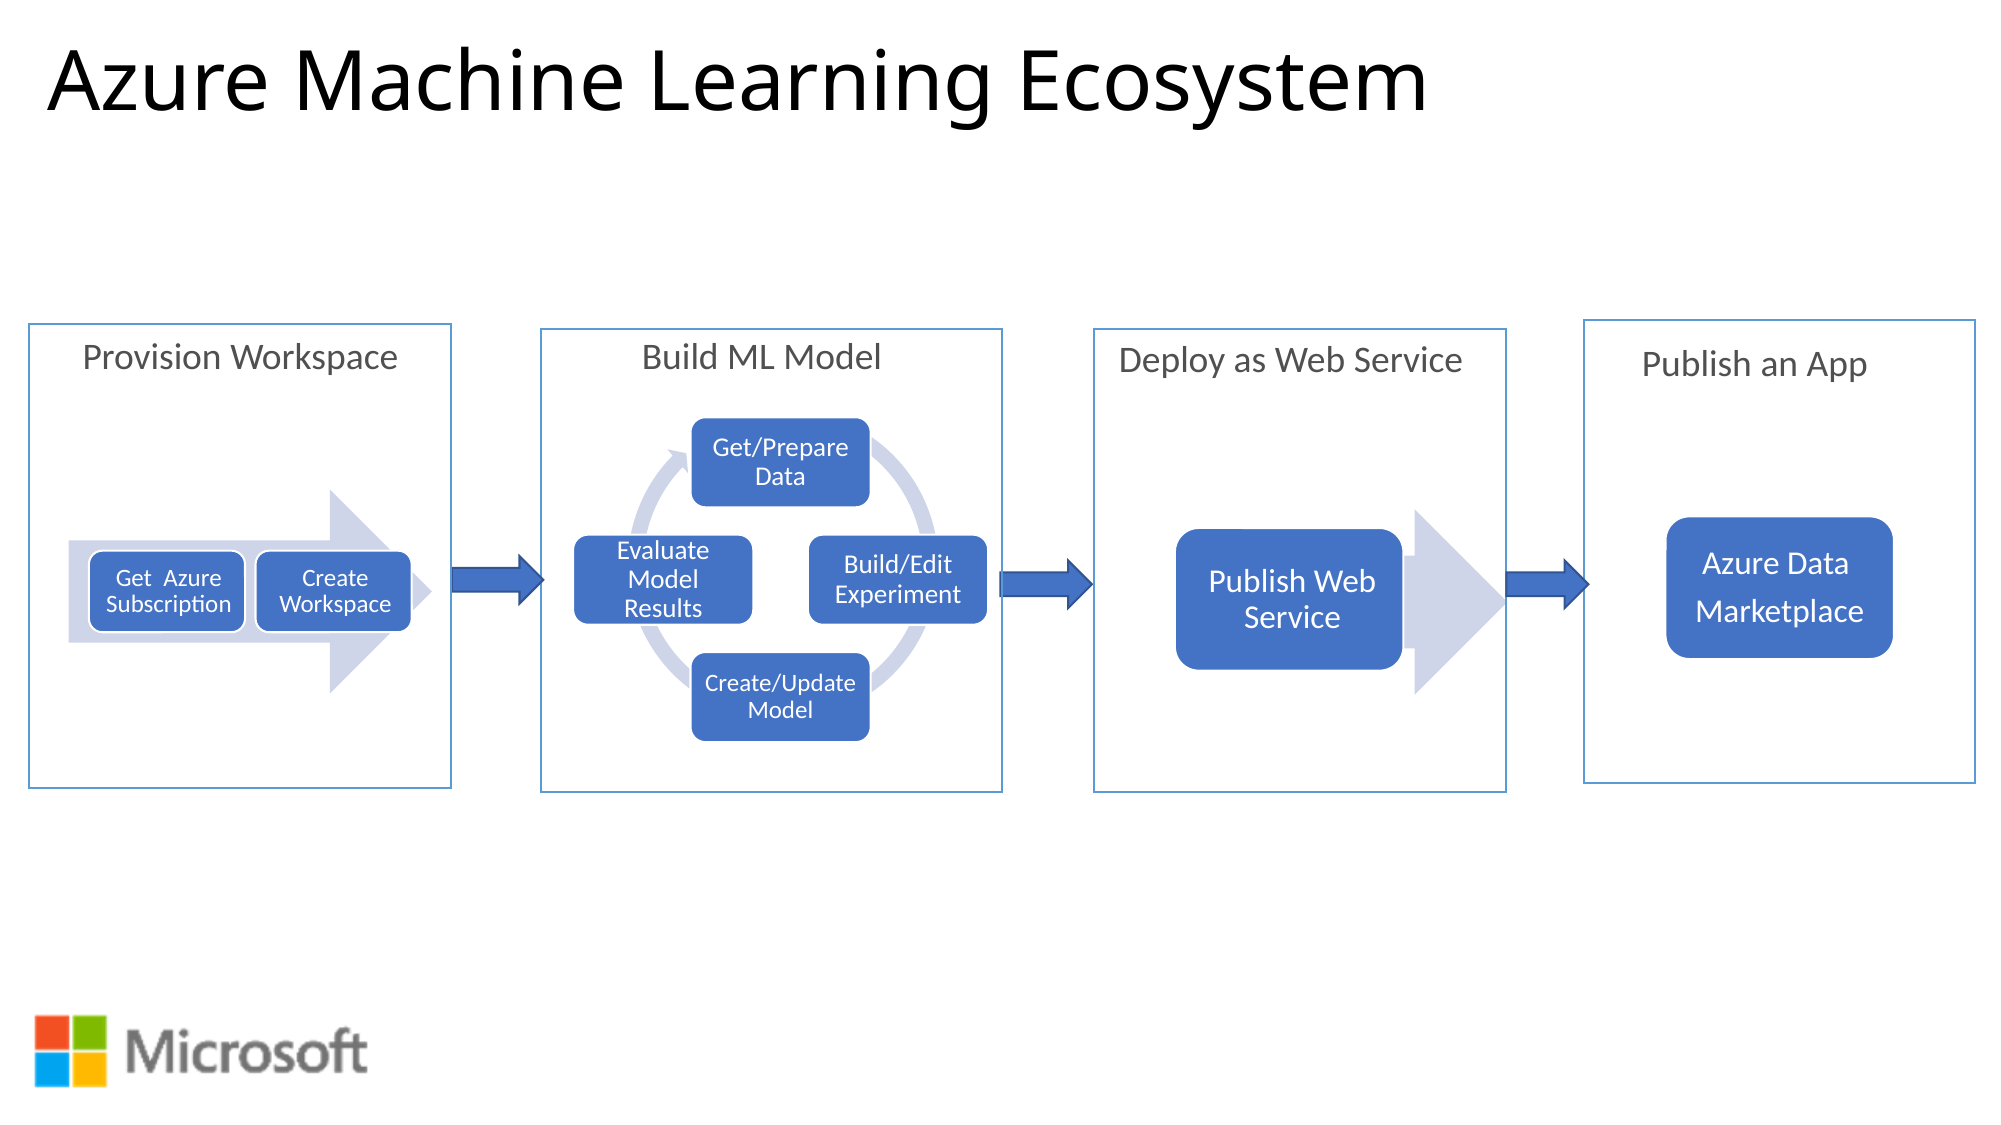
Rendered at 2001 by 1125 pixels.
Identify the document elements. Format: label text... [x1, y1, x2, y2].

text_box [1665, 516, 1894, 660]
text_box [573, 401, 989, 743]
picture [24, 1004, 377, 1097]
text_box Deploy as Web Service [1104, 327, 1479, 388]
title Azure Machine Learning Ecosystem [32, 30, 1945, 136]
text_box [36, 489, 464, 694]
text_box [1003, 558, 1093, 611]
text_box [1093, 328, 1507, 793]
text_box Build ML Model [627, 324, 898, 385]
text_box Provision Workspace [67, 324, 414, 385]
text_box Publish an App [1627, 331, 1884, 392]
text_box [540, 328, 1003, 793]
text_box [464, 553, 545, 607]
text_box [1174, 409, 1937, 767]
text_box [28, 323, 452, 789]
text_box [1583, 319, 1976, 784]
